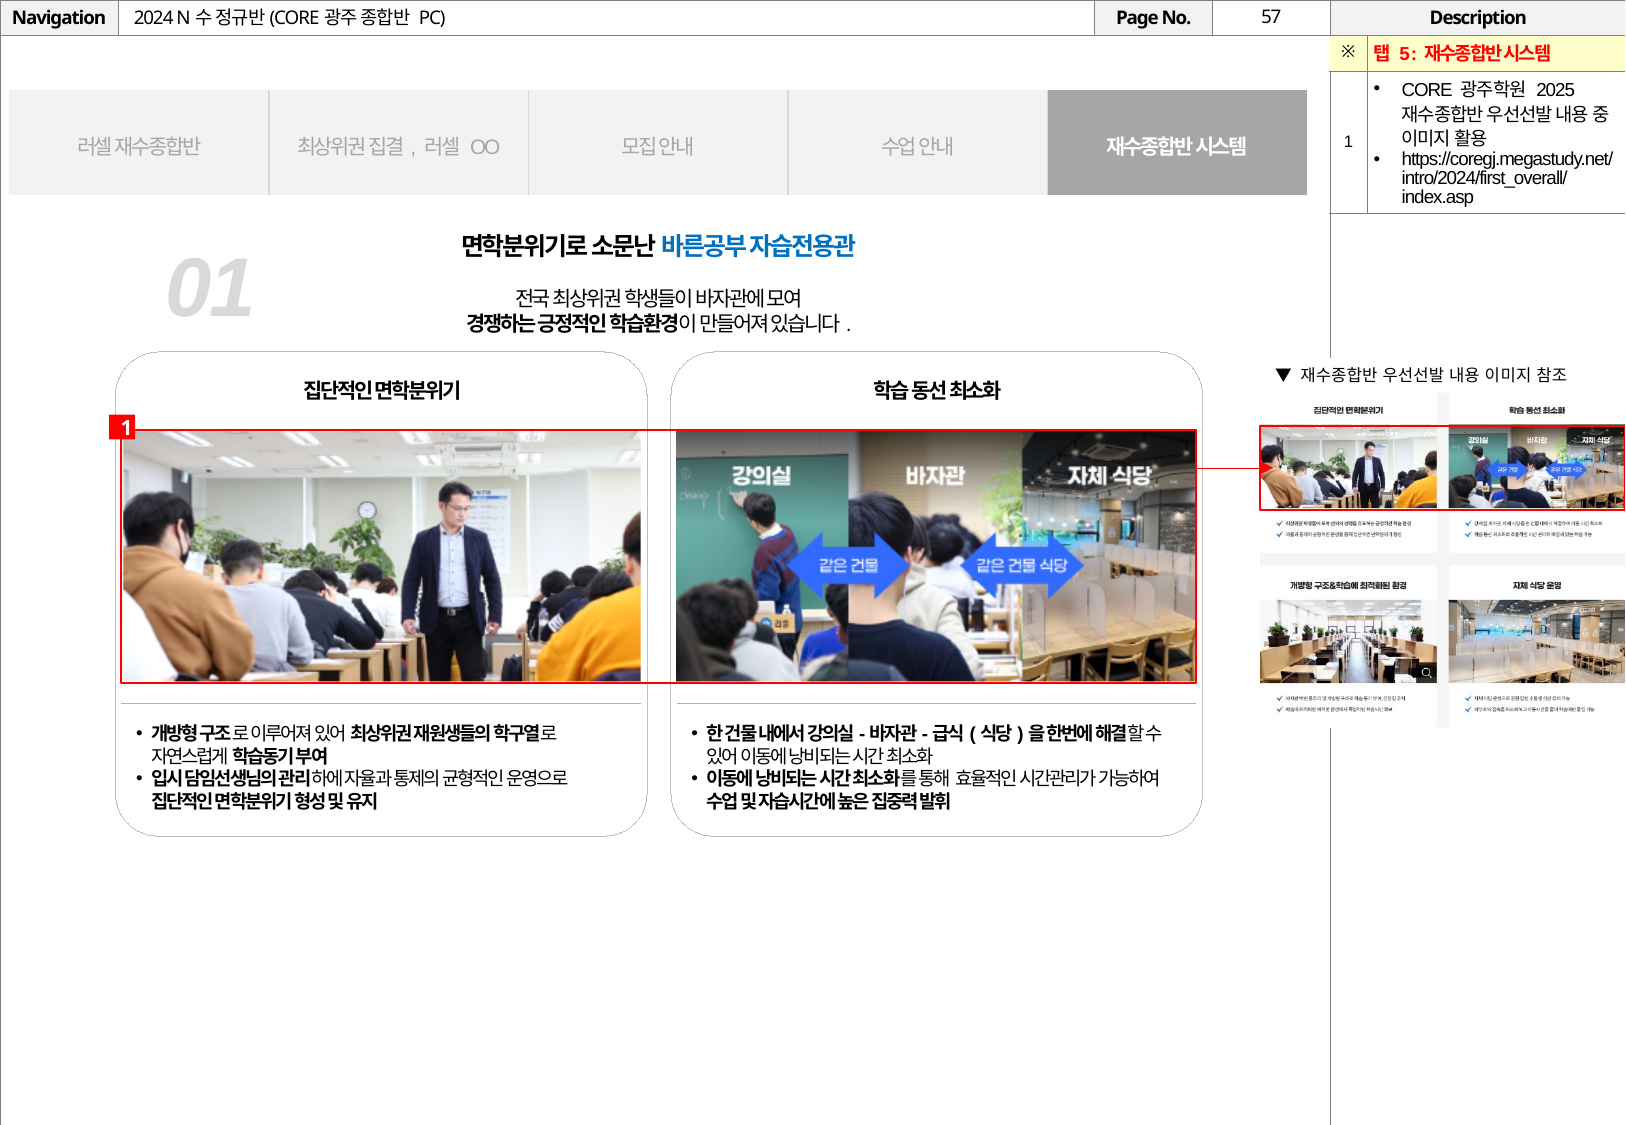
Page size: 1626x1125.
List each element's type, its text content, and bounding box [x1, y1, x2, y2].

table_header ※ [1329, 36, 1367, 71]
table_cell 1 [1329, 72, 1367, 213]
text_box [670, 476, 1203, 816]
text_box [115, 442, 648, 816]
picture [676, 429, 1198, 683]
text_box 개방형 구조로 이루어져 있어 최상위권 재원생들의 학구열로 자연스럽게 학습동기 부여 입시 담임선생님의 관리하에 자율과 통제의 균형적인 운영으로 집단적인 면학분위기 형성 및 유지 [121, 714, 641, 820]
text_box 01 [151, 225, 281, 341]
text_box [137, 427, 679, 685]
text_box 집단적인 면학분위기 [118, 370, 648, 411]
text_box [115, 380, 648, 427]
text_box [124, 820, 638, 837]
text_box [1259, 390, 1625, 728]
table_header 재수종합반 시스템 [1048, 90, 1307, 195]
text_box [670, 382, 1203, 466]
text_box [678, 351, 1195, 370]
text_box ▼ 재수종합반 우선선발 내용 이미지 참조 [1260, 357, 1604, 390]
text_box [680, 820, 1194, 837]
table_cell CORE 광주학원 2025 재수종합반 우선선발 내용 중 이미지 활용 https://coregj.megastudy.net/intro/2024/first_overall/index.asp [1368, 72, 1625, 213]
text_box [123, 351, 640, 370]
picture [121, 430, 641, 684]
table_header 러셀 재수종합반 [9, 90, 268, 195]
text_box 학습 동선 최소화 [673, 370, 1203, 411]
table_header 최상위권 집결, 러셀 OO [270, 90, 528, 195]
text_box 1 [107, 412, 137, 442]
table_header 수업 안내 [789, 90, 1047, 195]
table_header 탭 5 : 재수종합반 시스템 [1368, 36, 1625, 71]
text_box 한 건물 내에서 강의실-바자관-급식(식당)을 한번에 해결할 수 있어 이동에 낭비되는 시간 최소화 이동에 낭비되는 시간 최소화를 통해 효율적인 시간관리가 가능하여 수업 및 자습시간에 높은 집중력 발휘 [676, 714, 1196, 820]
table_header 모집 안내 [529, 90, 787, 195]
text_box 면학분위기로 소문난 바른공부 자습전용관 전국 최상위권 학생들이 바자관에 모여 경쟁하는 긍정적인 학습환경이 만들어져 있습니다. [115, 223, 1203, 343]
title 2024 N수 정규반(CORE광주 종합반 PC) [118, 0, 1097, 35]
